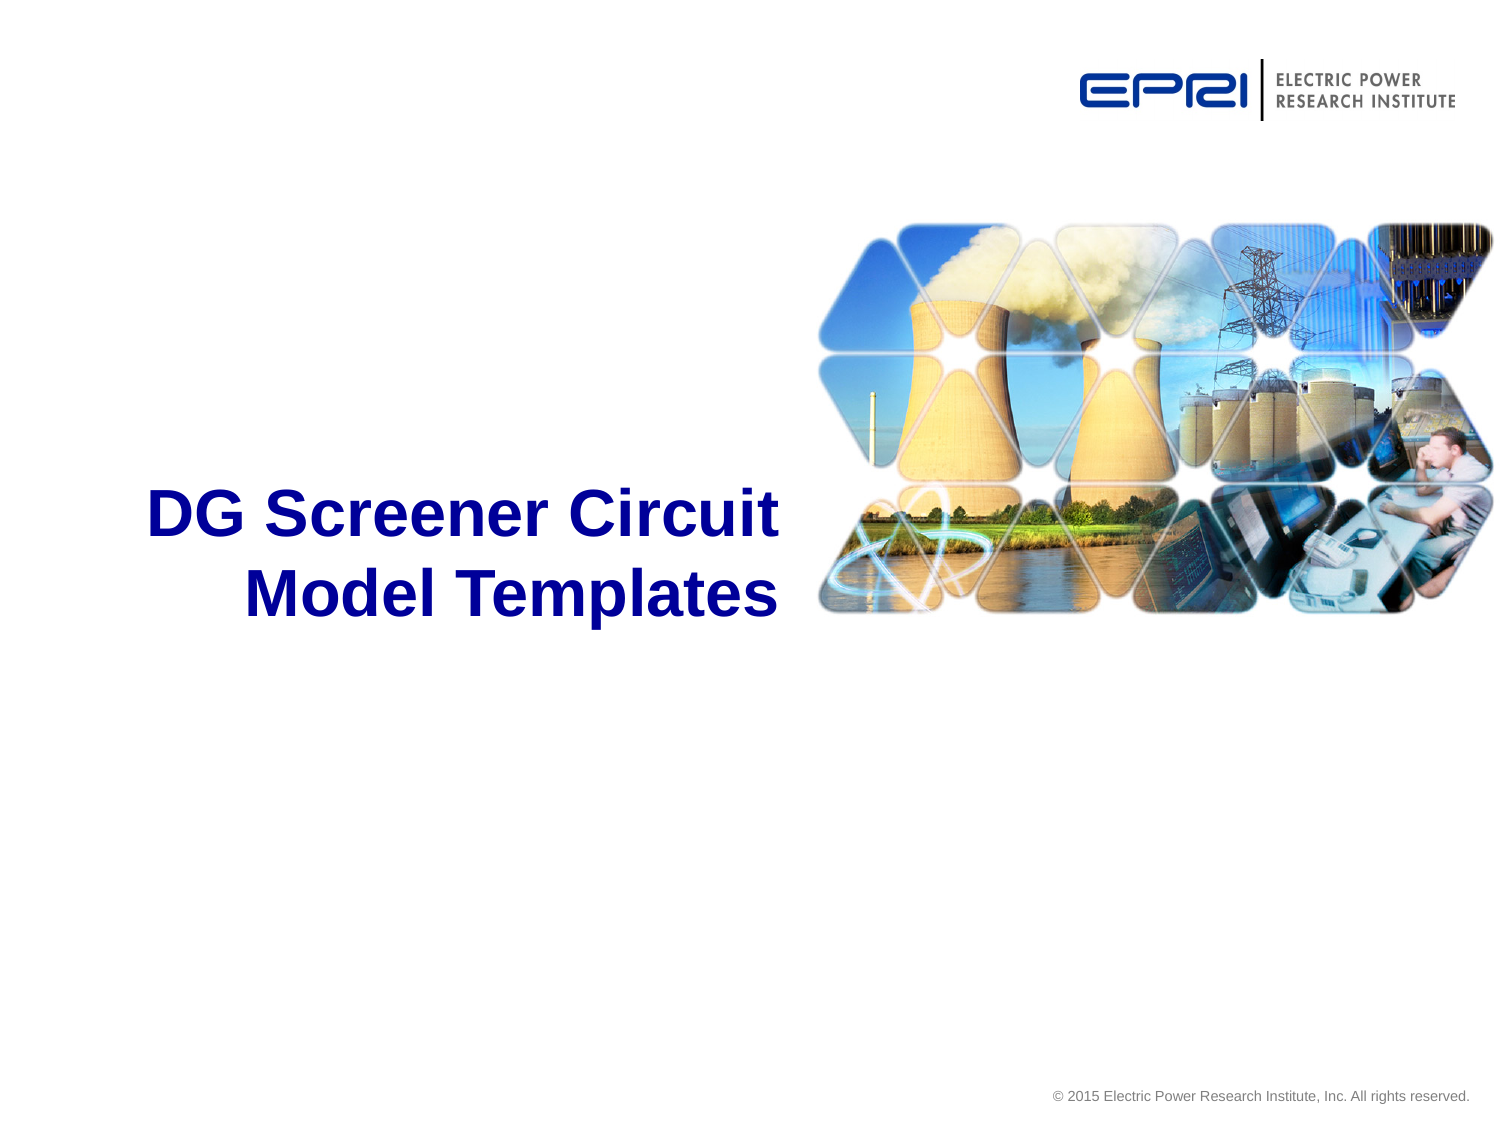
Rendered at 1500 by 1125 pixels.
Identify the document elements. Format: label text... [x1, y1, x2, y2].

picture [810, 195, 1500, 621]
picture [1080, 59, 1455, 121]
title DG Screener Circuit Model Templates [44, 127, 796, 638]
